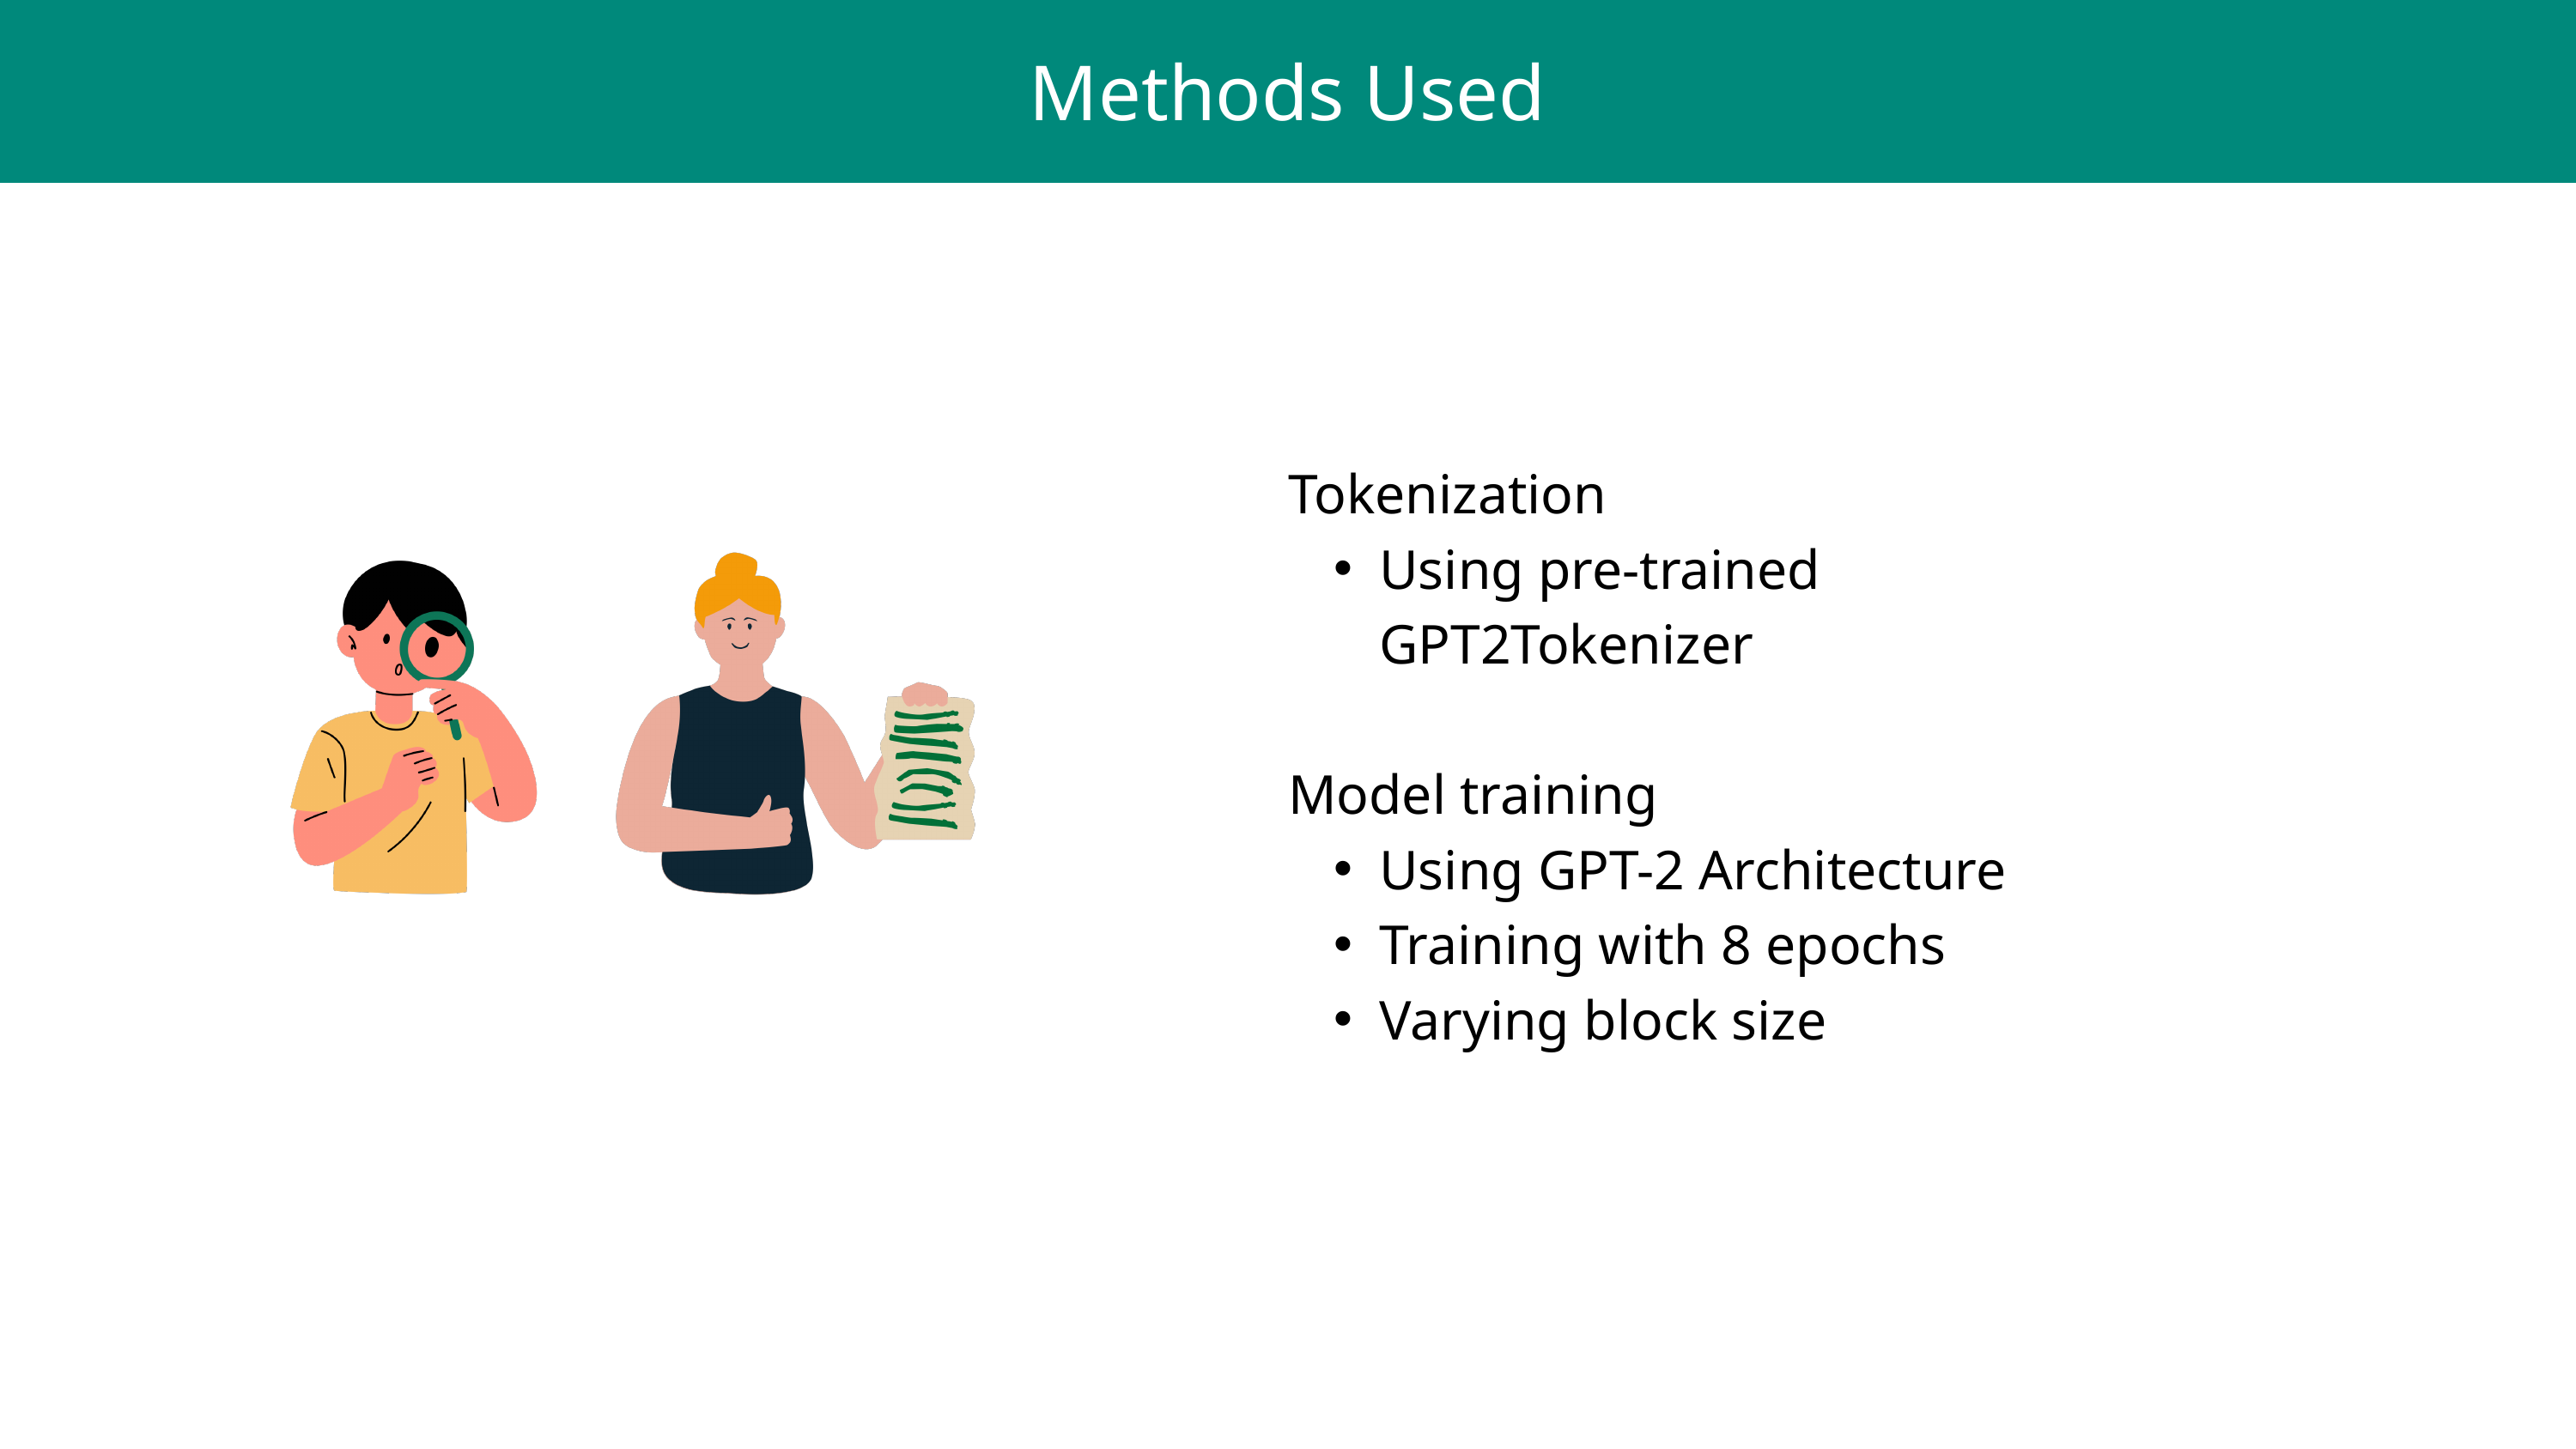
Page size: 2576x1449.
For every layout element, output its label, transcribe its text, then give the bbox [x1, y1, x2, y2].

text_box [290, 552, 549, 896]
text_box Tokenization Using pre-trained GPT2Tokenizer Model training Using GPT-2 Architecture Training with 8 epochs Varying block size [1287, 449, 2149, 1051]
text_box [0, 0, 2576, 184]
text_box [612, 552, 980, 896]
